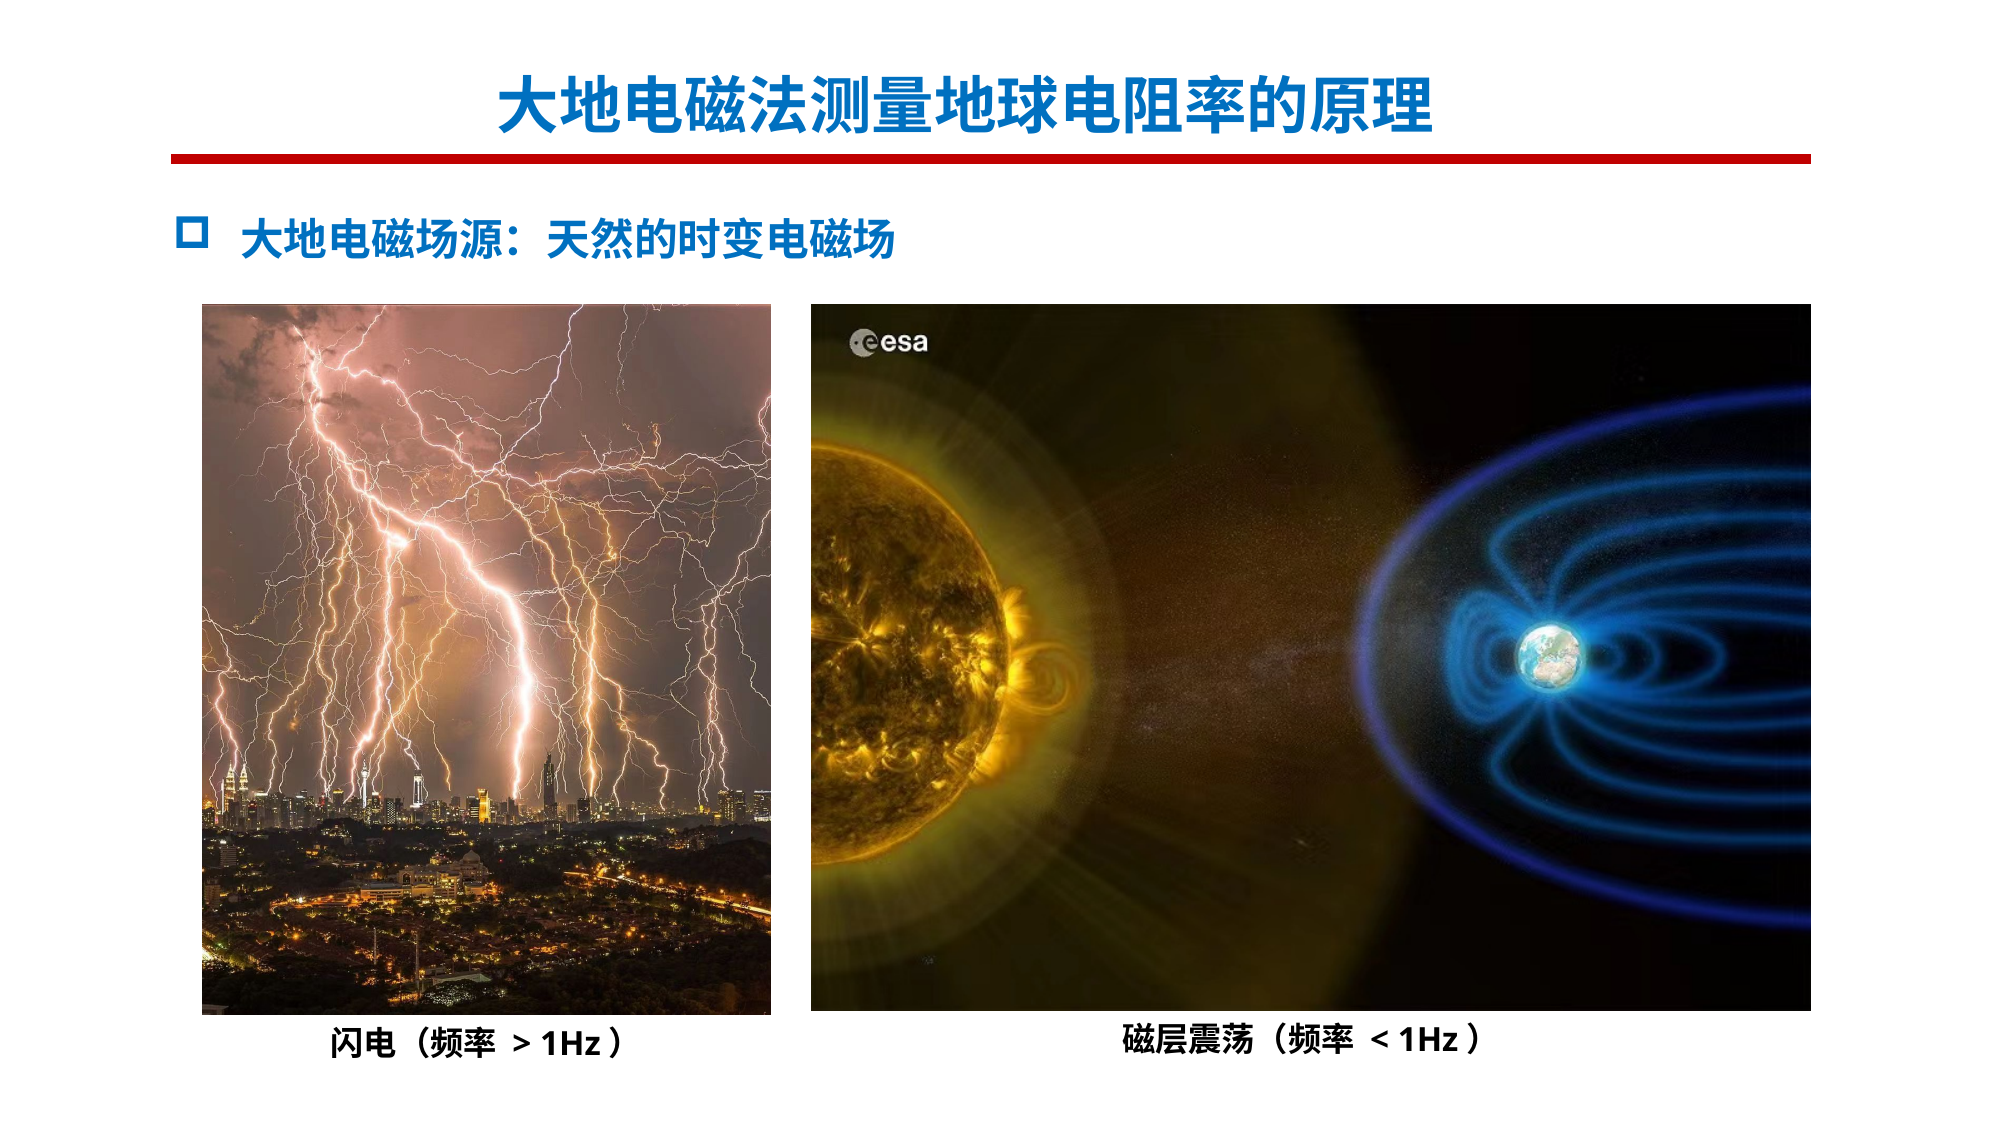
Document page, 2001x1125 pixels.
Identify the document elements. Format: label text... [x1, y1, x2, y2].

text_box 磁层震荡（频率 < 1Hz） [811, 1012, 1811, 1066]
picture [811, 304, 1811, 1012]
text_box 大地电磁法测量地球电阻率的原理 [482, 58, 1474, 149]
text_box 大地电磁场源：天然的时变电磁场 [158, 204, 953, 272]
text_box 闪电（频率 > 1Hz） [202, 1015, 771, 1070]
picture [202, 304, 771, 1015]
